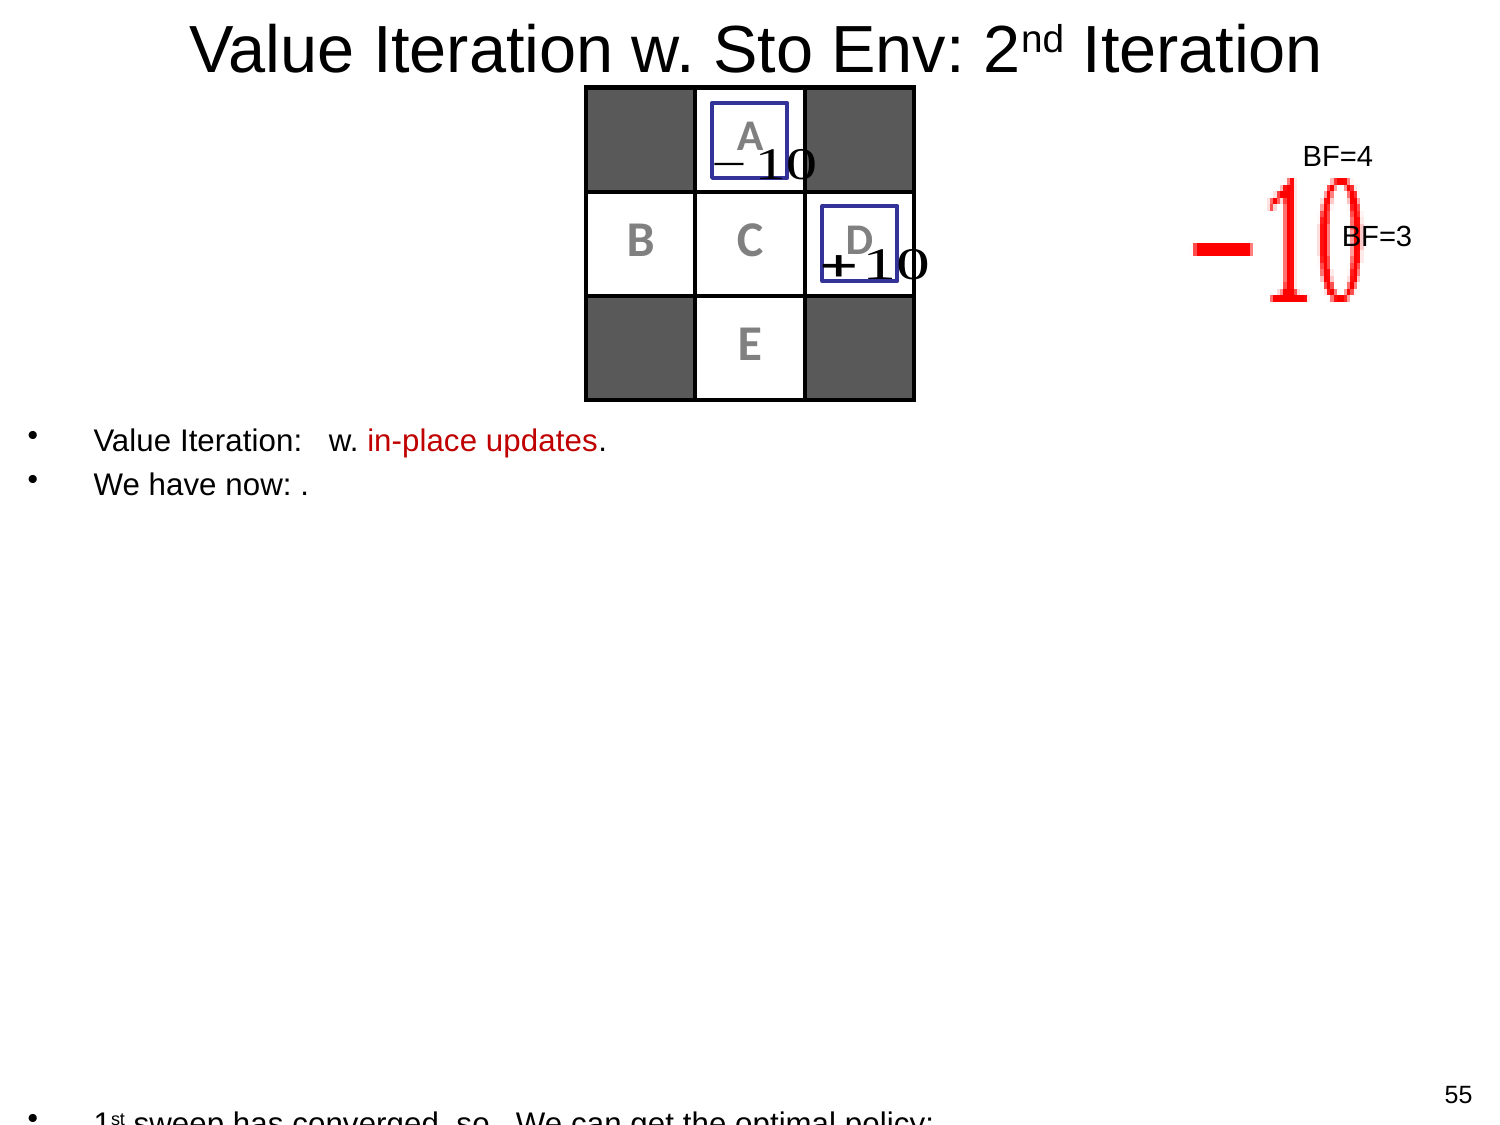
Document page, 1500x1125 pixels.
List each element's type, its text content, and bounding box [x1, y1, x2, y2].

title Value Iteration w. Sto Env: 2nd Iteration [37, 0, 1476, 118]
table_header [807, 90, 912, 190]
picture [1099, 81, 1478, 407]
table_cell B [588, 194, 693, 294]
slide_number 55 [1137, 1070, 1488, 1112]
table_cell E [697, 298, 803, 398]
table_cell [807, 298, 912, 398]
table_cell [588, 298, 693, 398]
table_cell D [807, 194, 912, 294]
table_cell C [697, 194, 803, 294]
table_header A [697, 90, 803, 190]
table_header [588, 90, 693, 190]
text_box [820, 204, 899, 283]
text_box [710, 101, 789, 180]
